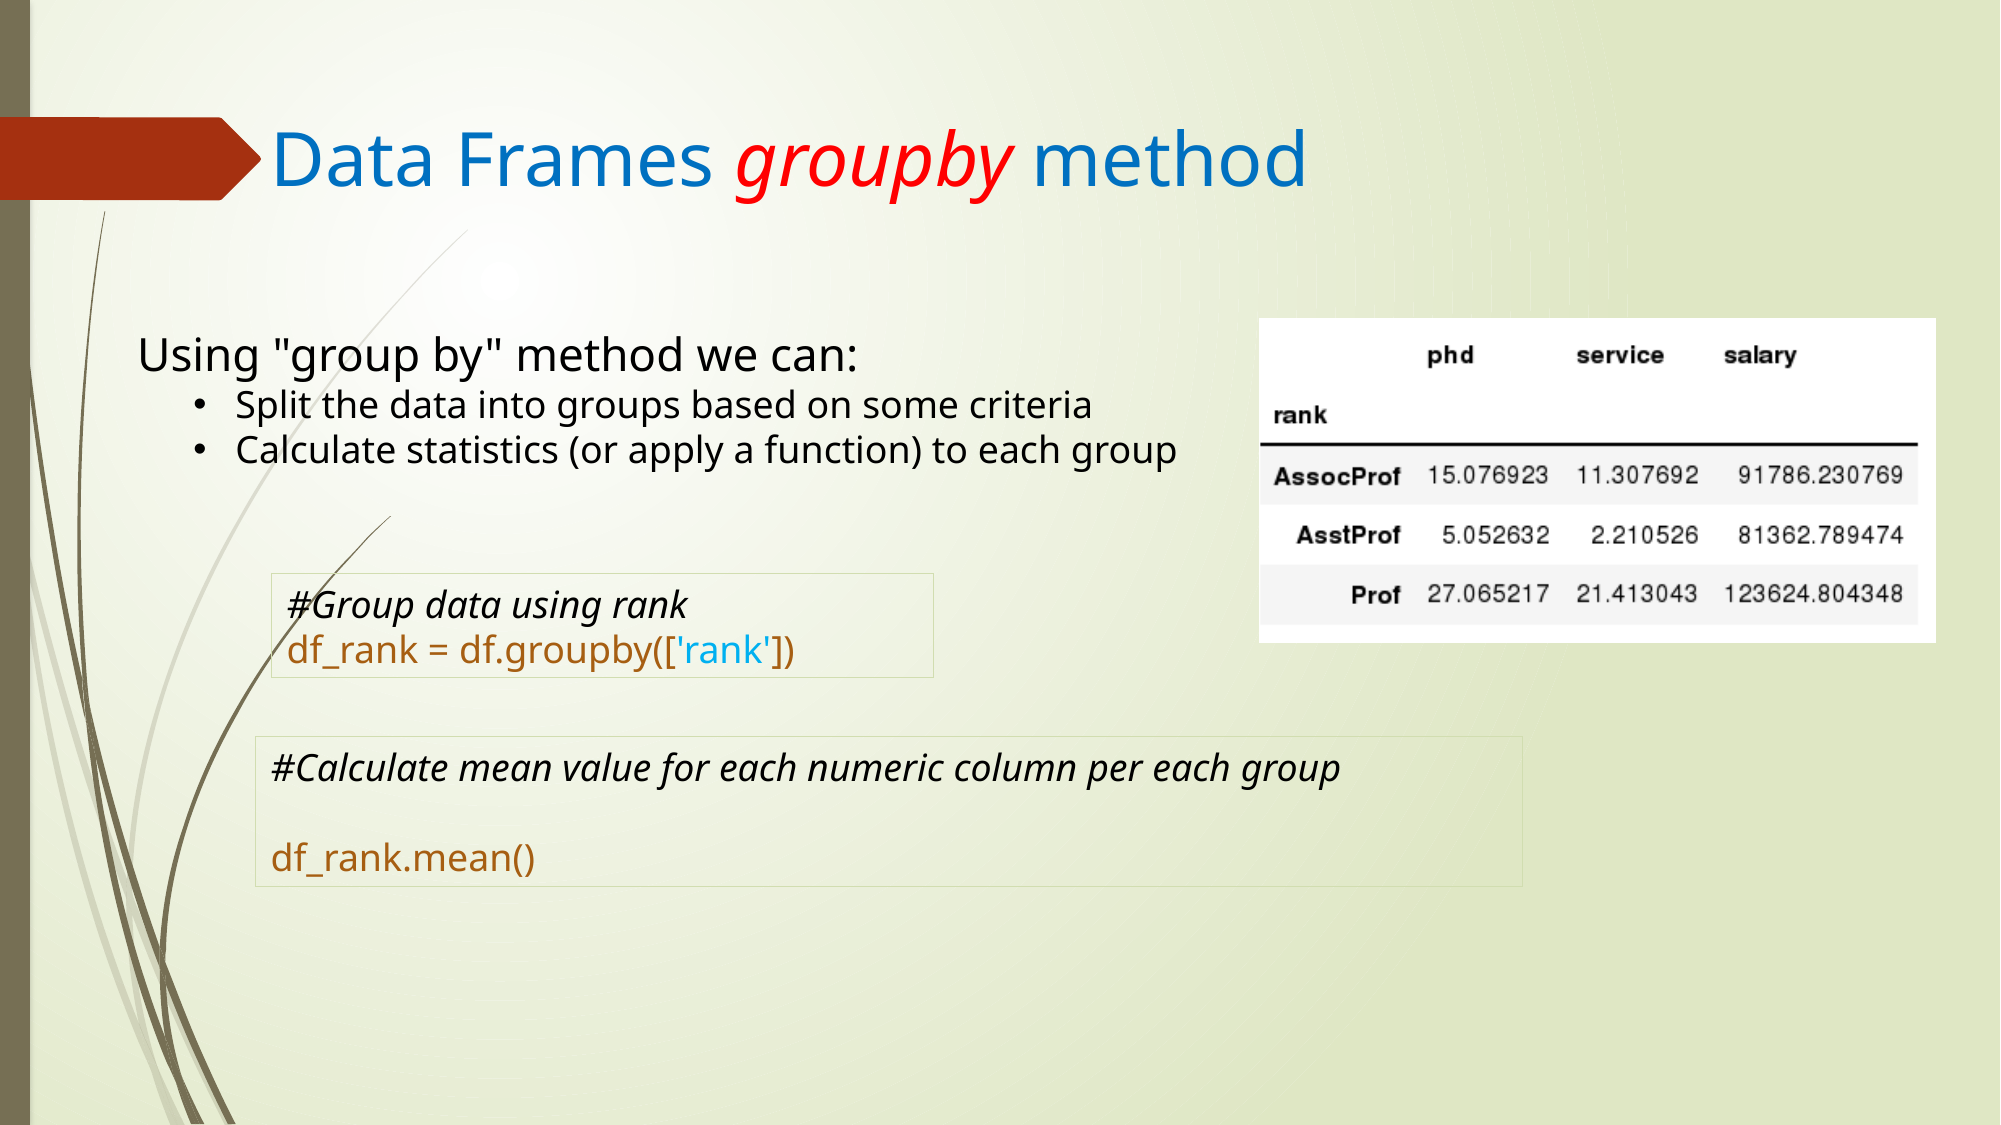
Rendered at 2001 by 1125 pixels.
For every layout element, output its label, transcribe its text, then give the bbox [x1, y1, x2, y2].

text_box #Group data using rank df_rank = df.groupby(['rank']) [271, 573, 934, 678]
text_box Using "group by" method we can: Split the data into groups based on some criteria Calculate statistics (or apply a function) to each group [122, 235, 1245, 479]
text_box #Calculate mean value for each numeric column per each group df_rank.mean() [255, 736, 1523, 887]
picture [1259, 318, 1937, 643]
title Data Frames groupby method [255, 103, 1540, 236]
